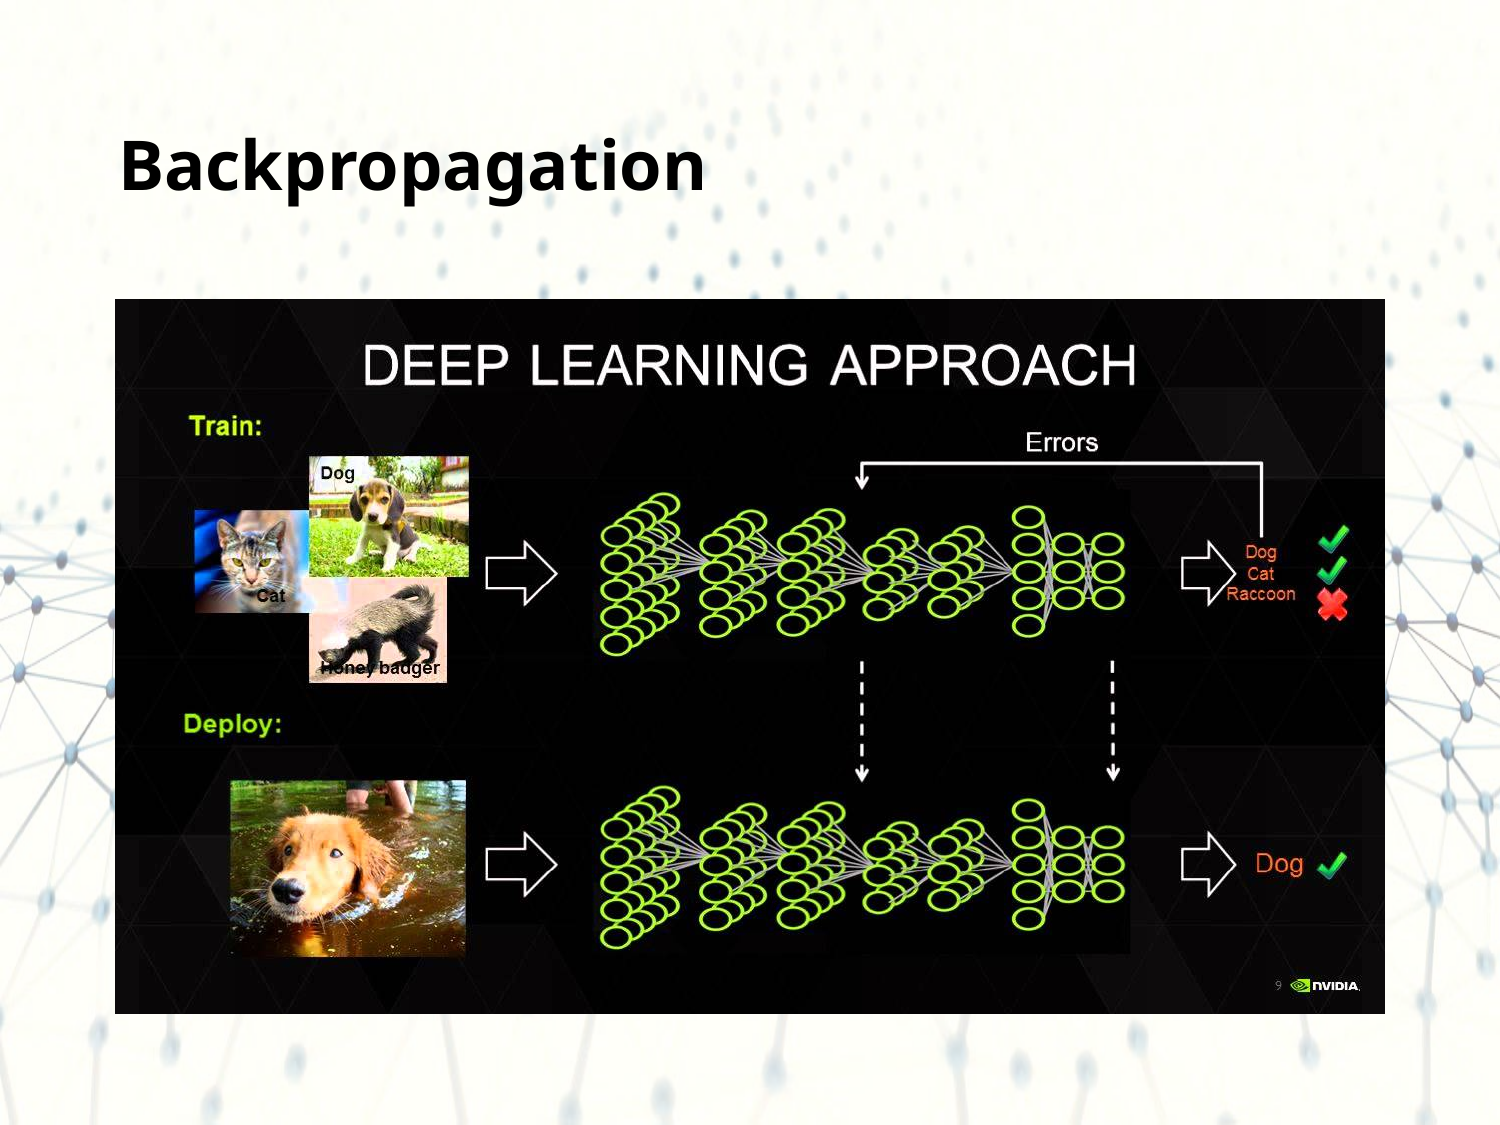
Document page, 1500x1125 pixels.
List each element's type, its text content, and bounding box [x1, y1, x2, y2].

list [115, 299, 1385, 1014]
title Backpropagation [103, 59, 1397, 278]
